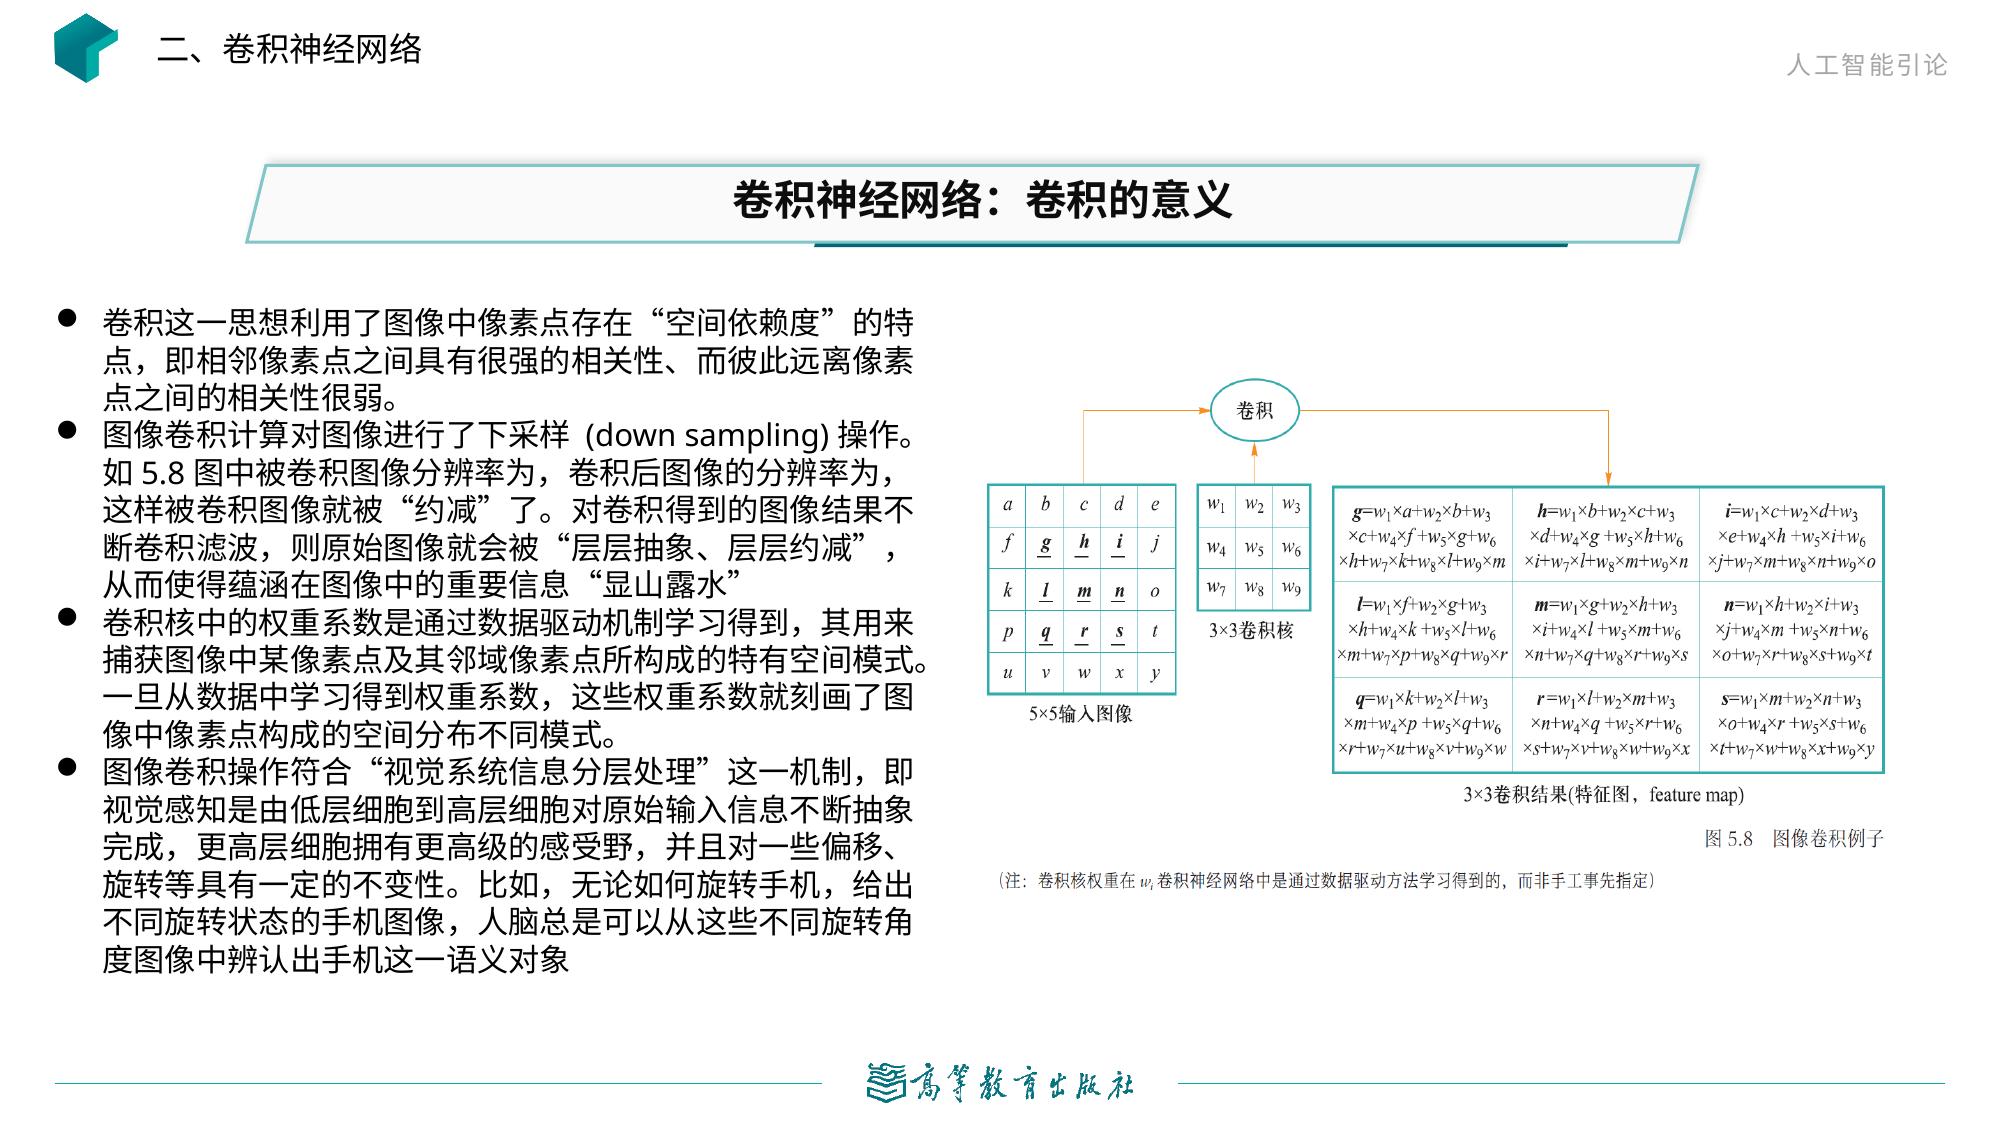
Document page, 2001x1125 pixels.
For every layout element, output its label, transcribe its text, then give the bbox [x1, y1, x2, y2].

picture [956, 353, 1933, 902]
picture [867, 1063, 1133, 1103]
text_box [246, 165, 1698, 248]
text_box 二、卷积神经网络 [141, 21, 438, 76]
